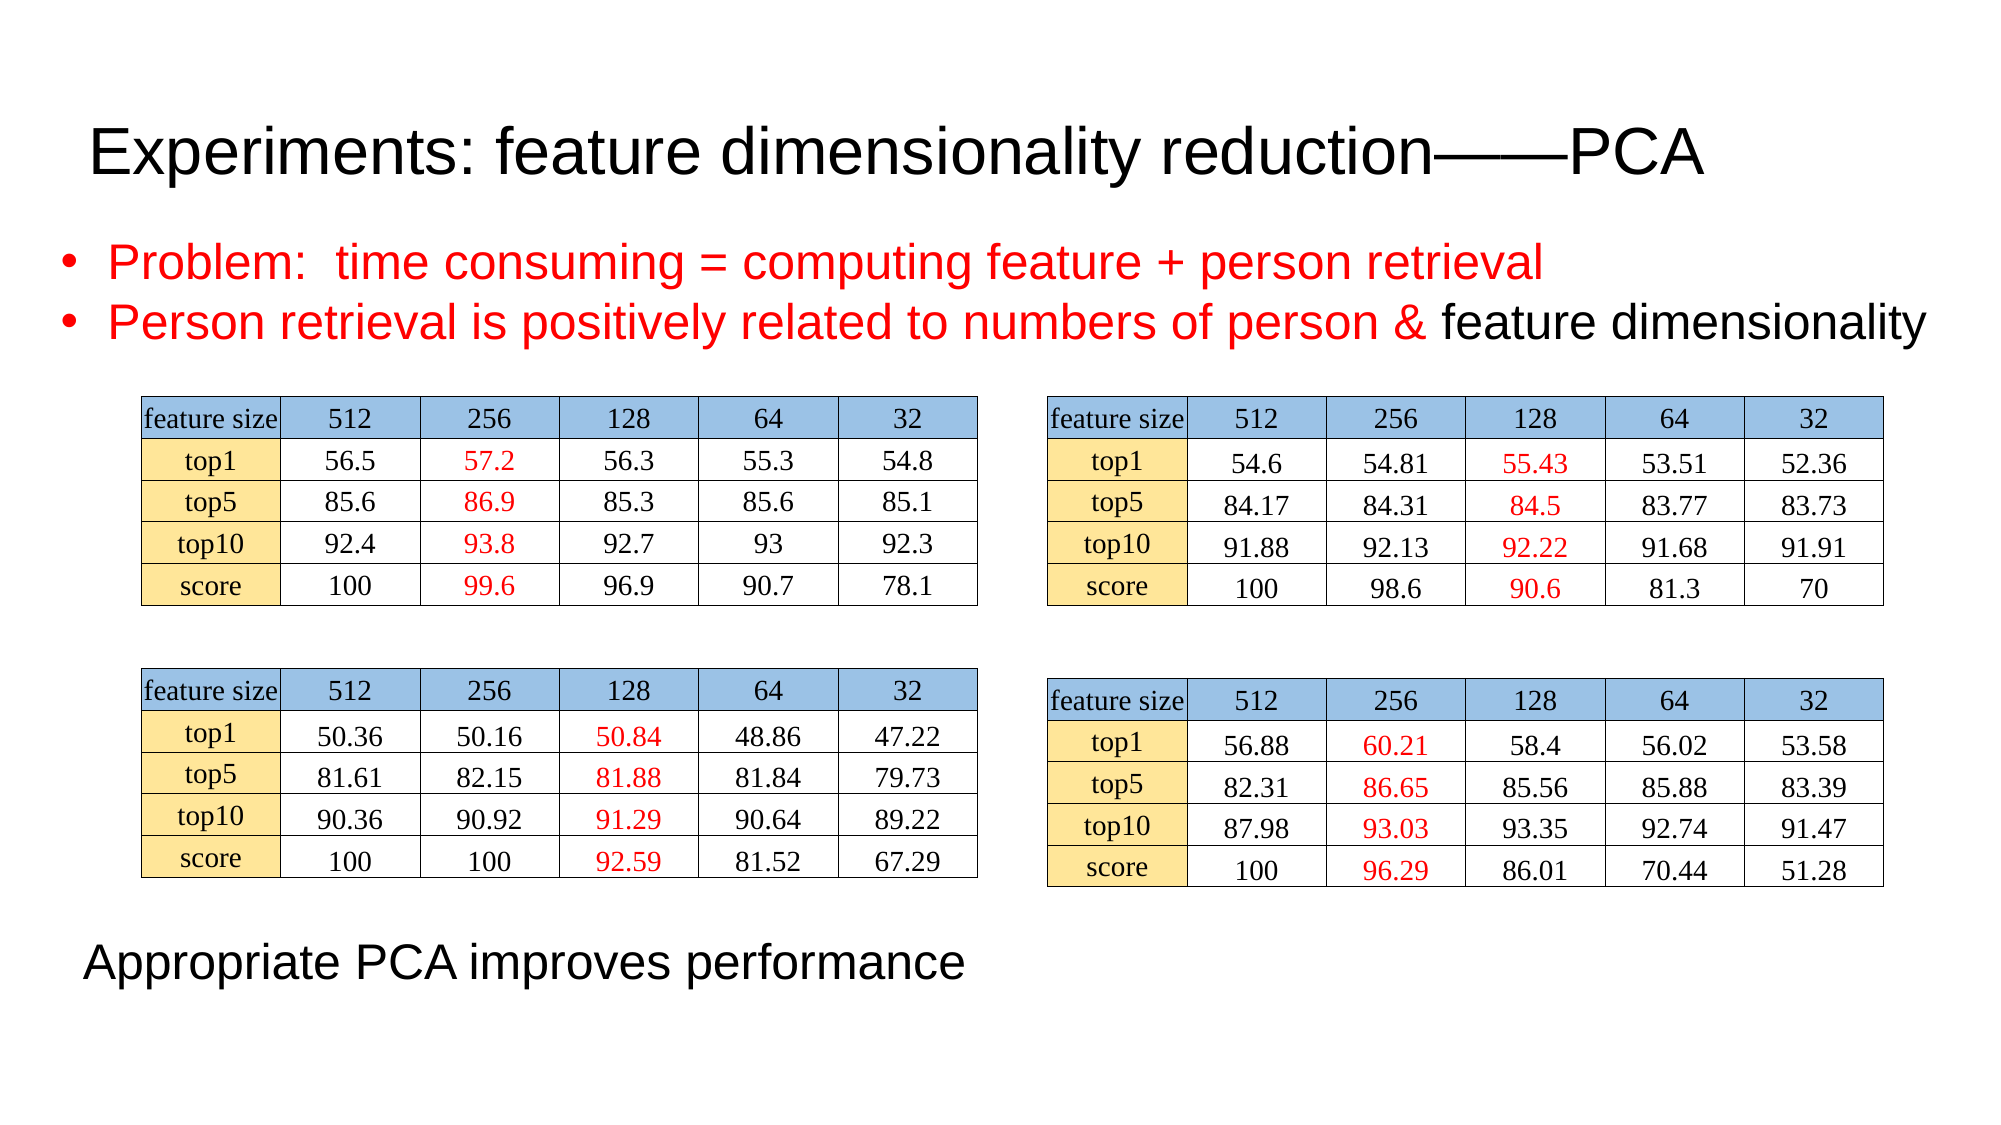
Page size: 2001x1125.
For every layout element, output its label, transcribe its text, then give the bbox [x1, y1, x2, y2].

table_cell 87.98 [1188, 804, 1326, 845]
table_header feature size [1048, 397, 1187, 438]
table_cell 84.31 [1327, 481, 1465, 521]
table_header 32 [839, 397, 977, 438]
table_cell 81.88 [560, 753, 698, 793]
table_cell 50.84 [560, 711, 698, 752]
table_cell 100 [1188, 564, 1326, 605]
table_header 128 [1466, 397, 1605, 438]
table_cell 50.36 [281, 711, 420, 752]
table_cell 81.61 [281, 753, 420, 793]
table_header feature size [142, 397, 280, 438]
table_cell 54.6 [1188, 439, 1326, 480]
table_cell 92.59 [560, 836, 698, 877]
table_cell top1 [142, 711, 280, 752]
table_cell score [1048, 846, 1187, 886]
table_cell top1 [1048, 721, 1187, 761]
table_cell 55.43 [1466, 439, 1605, 480]
table_cell 48.86 [699, 711, 838, 752]
table_cell 90.92 [421, 794, 559, 835]
table_cell 78.1 [839, 564, 977, 605]
table_header 256 [1327, 397, 1465, 438]
table_cell 83.77 [1606, 481, 1744, 521]
table_cell 81.84 [699, 753, 838, 793]
table_cell 90.64 [699, 794, 838, 835]
table_cell 83.39 [1745, 762, 1883, 803]
table_cell 100 [1188, 846, 1326, 886]
text_box Appropriate PCA improves performance [68, 921, 1423, 997]
text_box Problem: time consuming = computing feature + person retrieval Person retrieval is positively related to numbers of person & feature dimensionality [45, 222, 1955, 478]
table_cell 90.6 [1466, 564, 1605, 605]
table_cell 51.28 [1745, 846, 1883, 886]
table_cell score [1048, 564, 1187, 605]
table_cell 91.68 [1606, 522, 1744, 563]
table_cell 91.88 [1188, 522, 1326, 563]
table_cell 47.22 [839, 711, 977, 752]
table_cell 100 [281, 564, 420, 605]
table_cell 52.36 [1745, 439, 1883, 480]
table_cell 85.1 [839, 481, 977, 521]
table_cell 50.16 [421, 711, 559, 752]
table_cell 93.8 [421, 522, 559, 563]
table_cell 93 [699, 522, 838, 563]
table_header 256 [421, 397, 559, 438]
table_cell 89.22 [839, 794, 977, 835]
table_cell 92.13 [1327, 522, 1465, 563]
table_cell 85.6 [281, 481, 420, 521]
table_cell 54.81 [1327, 439, 1465, 480]
table_header 32 [1745, 679, 1883, 720]
table_cell top5 [142, 753, 280, 793]
table_cell top1 [142, 439, 280, 480]
table_cell 93.03 [1327, 804, 1465, 845]
table_header 64 [1606, 397, 1744, 438]
table_cell 56.5 [281, 439, 420, 480]
table_cell 85.56 [1466, 762, 1605, 803]
table_cell 96.29 [1327, 846, 1465, 886]
table_cell score [142, 564, 280, 605]
table_cell top5 [1048, 762, 1187, 803]
table_header 64 [1606, 679, 1744, 720]
table_header feature size [142, 669, 280, 710]
table_header 256 [1327, 679, 1465, 720]
table_cell 82.15 [421, 753, 559, 793]
table_cell 70 [1745, 564, 1883, 605]
table_cell 79.73 [839, 753, 977, 793]
table_cell 84.17 [1188, 481, 1326, 521]
table_cell 91.47 [1745, 804, 1883, 845]
table_cell 56.3 [560, 439, 698, 480]
table_cell 86.9 [421, 481, 559, 521]
table_cell score [142, 836, 280, 877]
table_header 32 [1745, 397, 1883, 438]
table_cell 56.88 [1188, 721, 1326, 761]
table_header 512 [281, 397, 420, 438]
table_cell 81.52 [699, 836, 838, 877]
table_cell 92.74 [1606, 804, 1744, 845]
table_cell 82.31 [1188, 762, 1326, 803]
table_header 256 [421, 669, 559, 710]
table_cell 70.44 [1606, 846, 1744, 886]
table_cell 90.36 [281, 794, 420, 835]
table_cell 53.51 [1606, 439, 1744, 480]
table_cell 67.29 [839, 836, 977, 877]
table_cell 92.3 [839, 522, 977, 563]
table_cell 99.6 [421, 564, 559, 605]
table_cell 86.01 [1466, 846, 1605, 886]
table_cell 81.3 [1606, 564, 1744, 605]
table_cell 55.3 [699, 439, 838, 480]
table_cell 60.21 [1327, 721, 1465, 761]
table_cell 92.7 [560, 522, 698, 563]
table_cell 92.4 [281, 522, 420, 563]
table_cell 53.58 [1745, 721, 1883, 761]
table_header 64 [699, 397, 838, 438]
table_cell top10 [142, 522, 280, 563]
table_header 64 [699, 669, 838, 710]
table_cell top10 [142, 794, 280, 835]
table_cell 58.4 [1466, 721, 1605, 761]
table_cell 92.22 [1466, 522, 1605, 563]
table_cell 85.6 [699, 481, 838, 521]
table_cell 91.91 [1745, 522, 1883, 563]
table_cell 83.73 [1745, 481, 1883, 521]
table_cell 56.02 [1606, 721, 1744, 761]
table_header 128 [560, 397, 698, 438]
table_header 32 [839, 669, 977, 710]
table_cell 57.2 [421, 439, 559, 480]
table_cell 90.7 [699, 564, 838, 605]
table_cell top5 [1048, 481, 1187, 521]
table_header 512 [1188, 397, 1326, 438]
title Experiments: feature dimensionality reduction——PCA [68, 97, 1932, 222]
table_cell 86.65 [1327, 762, 1465, 803]
table_cell 85.3 [560, 481, 698, 521]
table_cell 100 [421, 836, 559, 877]
table_cell 100 [281, 836, 420, 877]
table_cell top1 [1048, 439, 1187, 480]
table_cell 93.35 [1466, 804, 1605, 845]
table_cell top10 [1048, 522, 1187, 563]
table_header 512 [281, 669, 420, 710]
table_cell 98.6 [1327, 564, 1465, 605]
table_header 128 [1466, 679, 1605, 720]
table_cell 54.8 [839, 439, 977, 480]
table_header 128 [560, 669, 698, 710]
table_header 512 [1188, 679, 1326, 720]
table_cell 84.5 [1466, 481, 1605, 521]
table_cell top10 [1048, 804, 1187, 845]
table_cell 85.88 [1606, 762, 1744, 803]
table_header feature size [1048, 679, 1187, 720]
table_cell 96.9 [560, 564, 698, 605]
table_cell 91.29 [560, 794, 698, 835]
table_cell top5 [142, 481, 280, 521]
